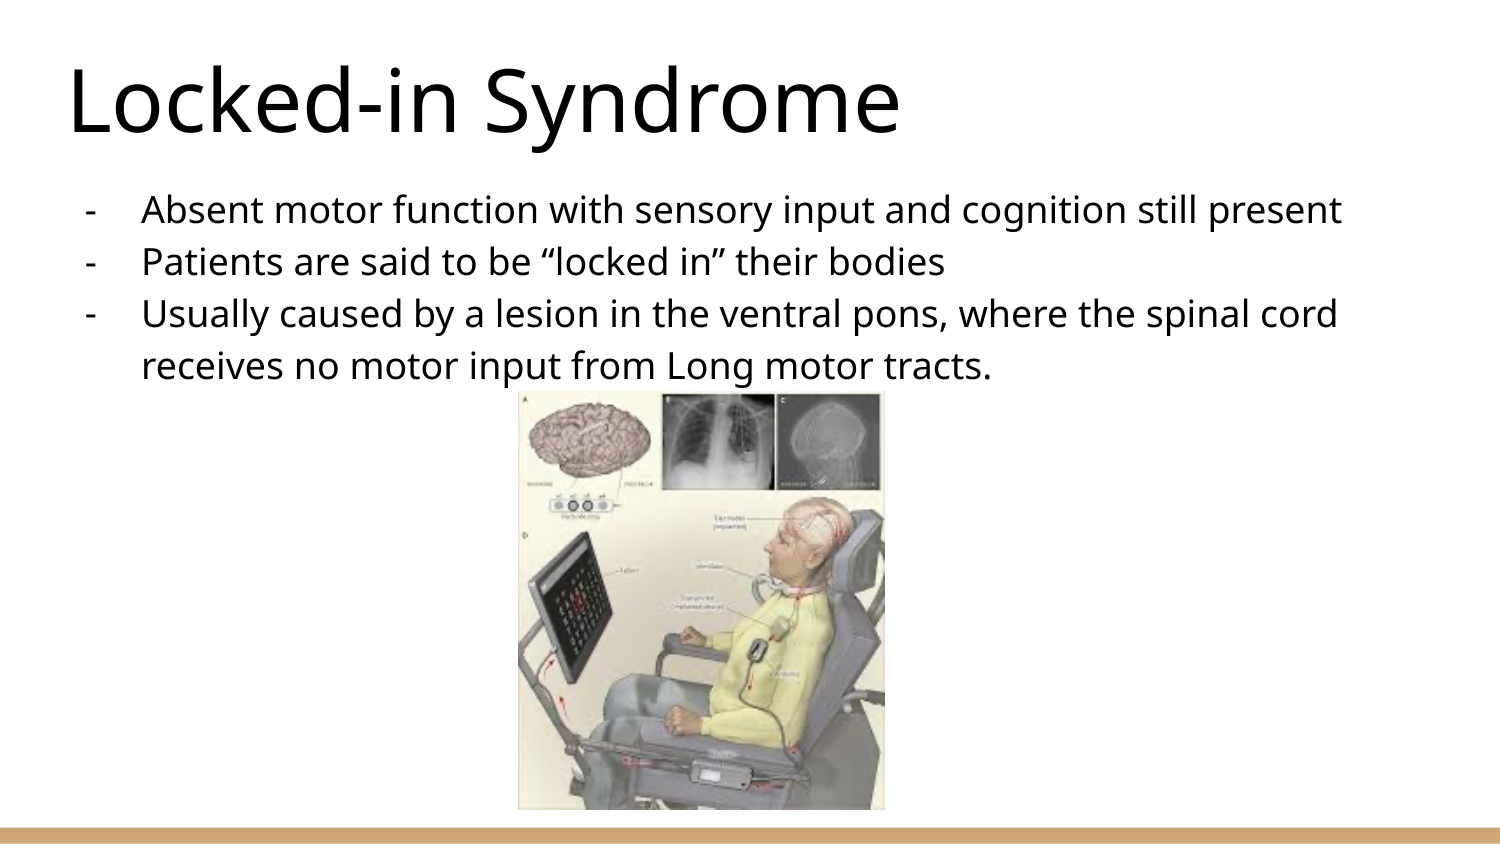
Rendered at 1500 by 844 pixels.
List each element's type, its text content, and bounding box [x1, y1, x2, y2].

picture [518, 391, 885, 810]
list Absent motor function with sensory input and cognition still present Patients are said to be “locked in” their bodies Usually caused by a lesion in the ventral pons, where the spinal cord receives no motor input from Long motor tracts. [51, 164, 1449, 715]
title Locked-in Syndrome [51, 28, 1449, 164]
